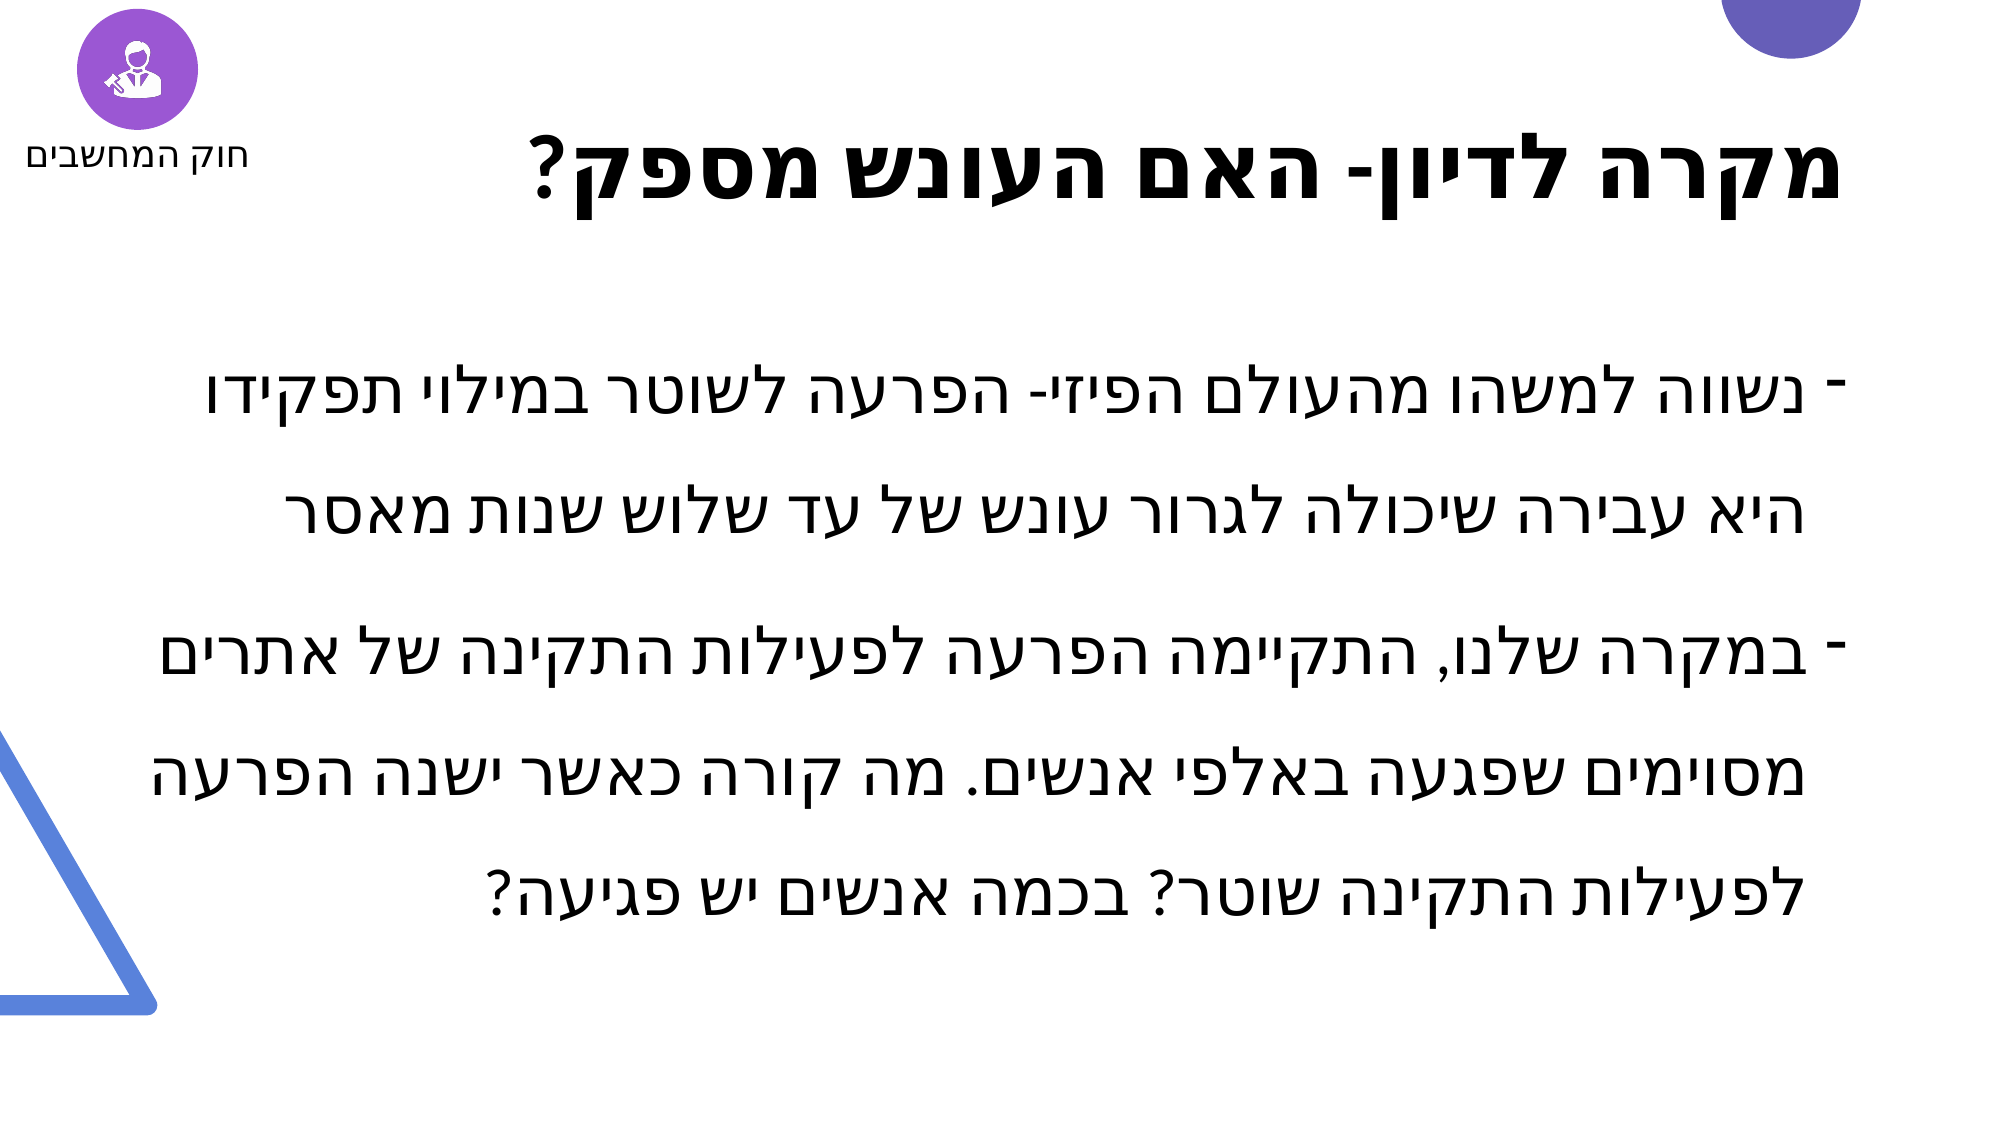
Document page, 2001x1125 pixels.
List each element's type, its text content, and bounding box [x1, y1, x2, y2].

list נשווה למשהו מהעולם הפיזי- הפרעה לשוטר במילוי תפקידו היא עבירה שיכולה לגרור עונש של עד שלוש שנות מאסר במקרה שלנו, התקיימה הפרעה לפעילות התקינה של אתרים מסוימים שפגעה באלפי אנשים. מה קורה כאשר ישנה הפרעה לפעילות התקינה שוטר? בכמה אנשים יש פגיעה? [126, 299, 1863, 1043]
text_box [22, 8, 253, 183]
title מקרה לדיון- האם העונש מספק? [137, 59, 1863, 278]
